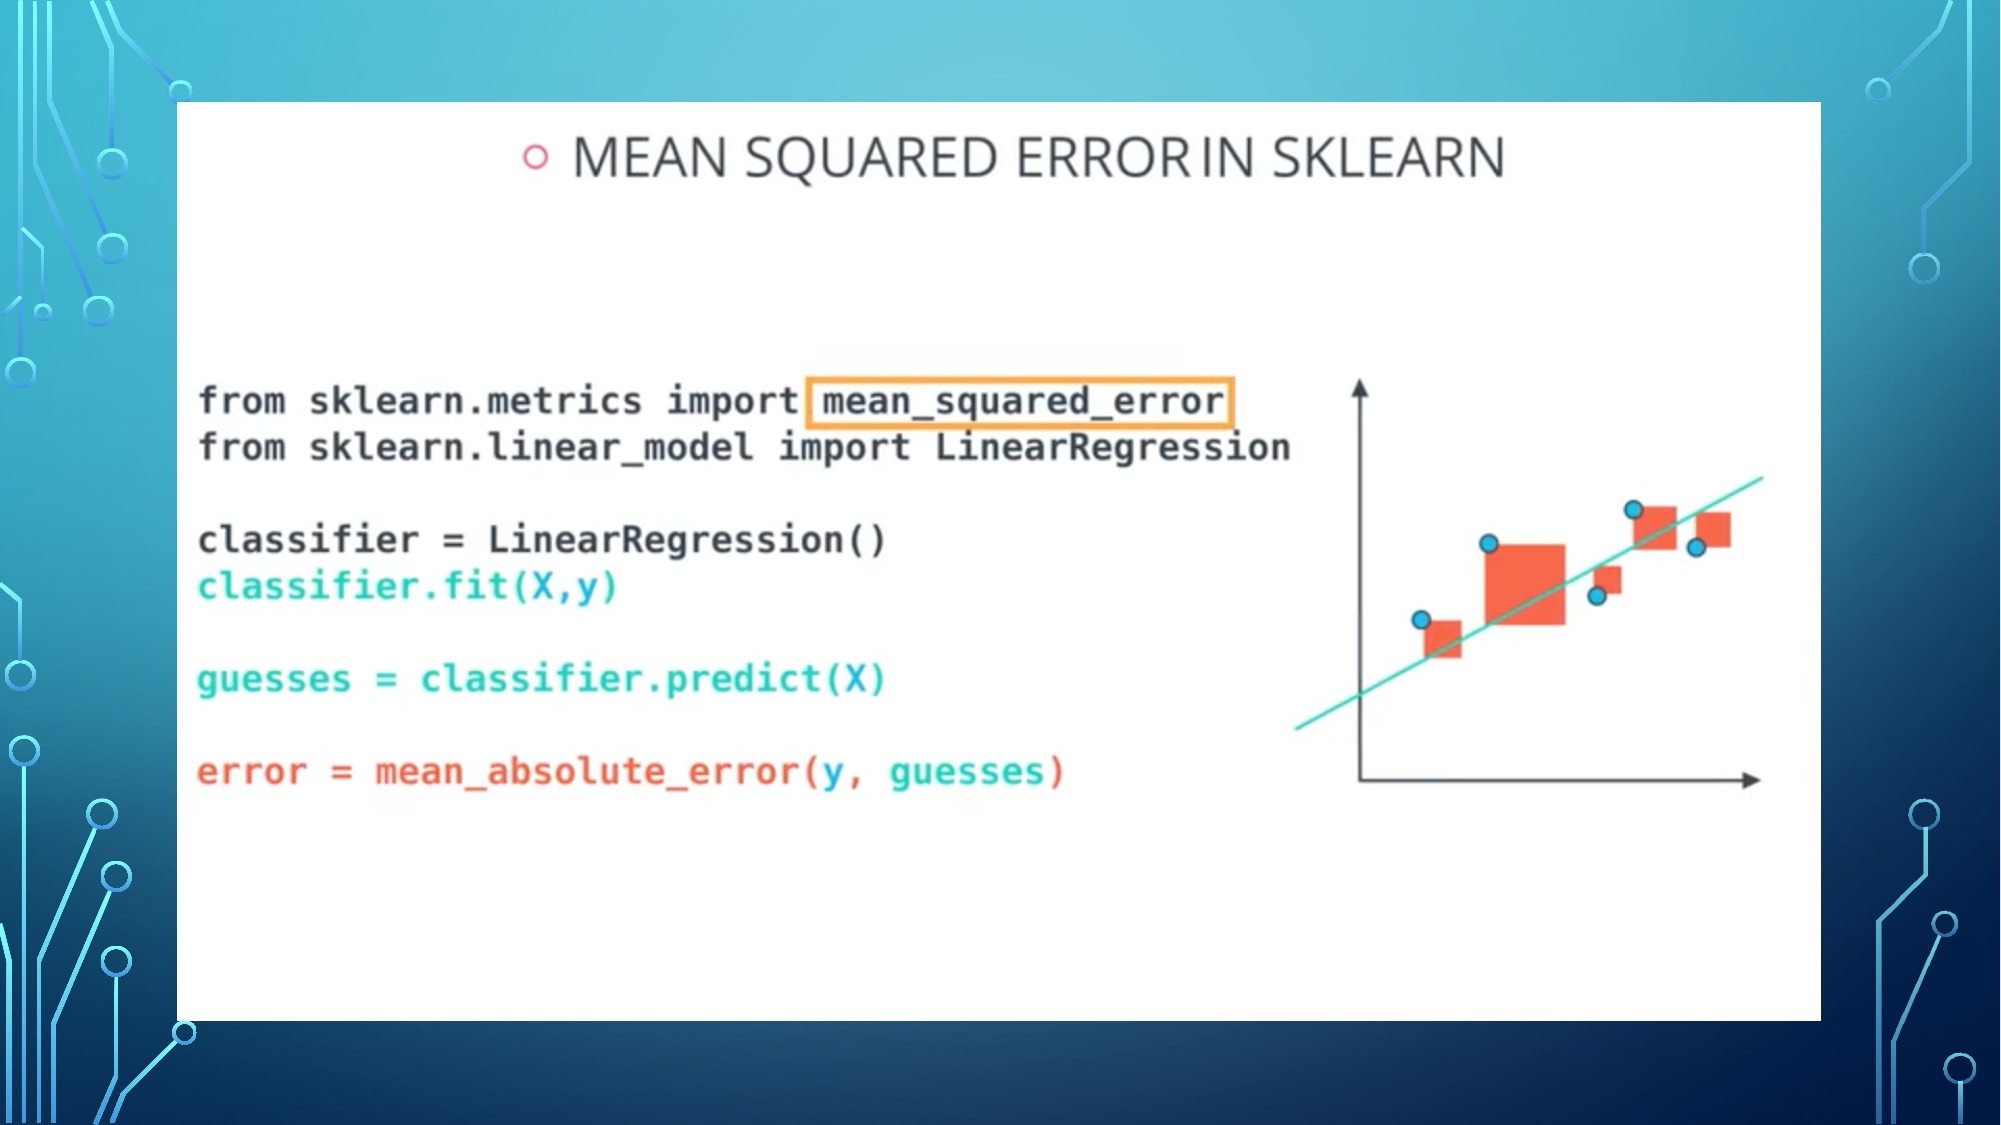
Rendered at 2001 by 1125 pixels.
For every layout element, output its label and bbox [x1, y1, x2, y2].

picture [176, 101, 1821, 1022]
